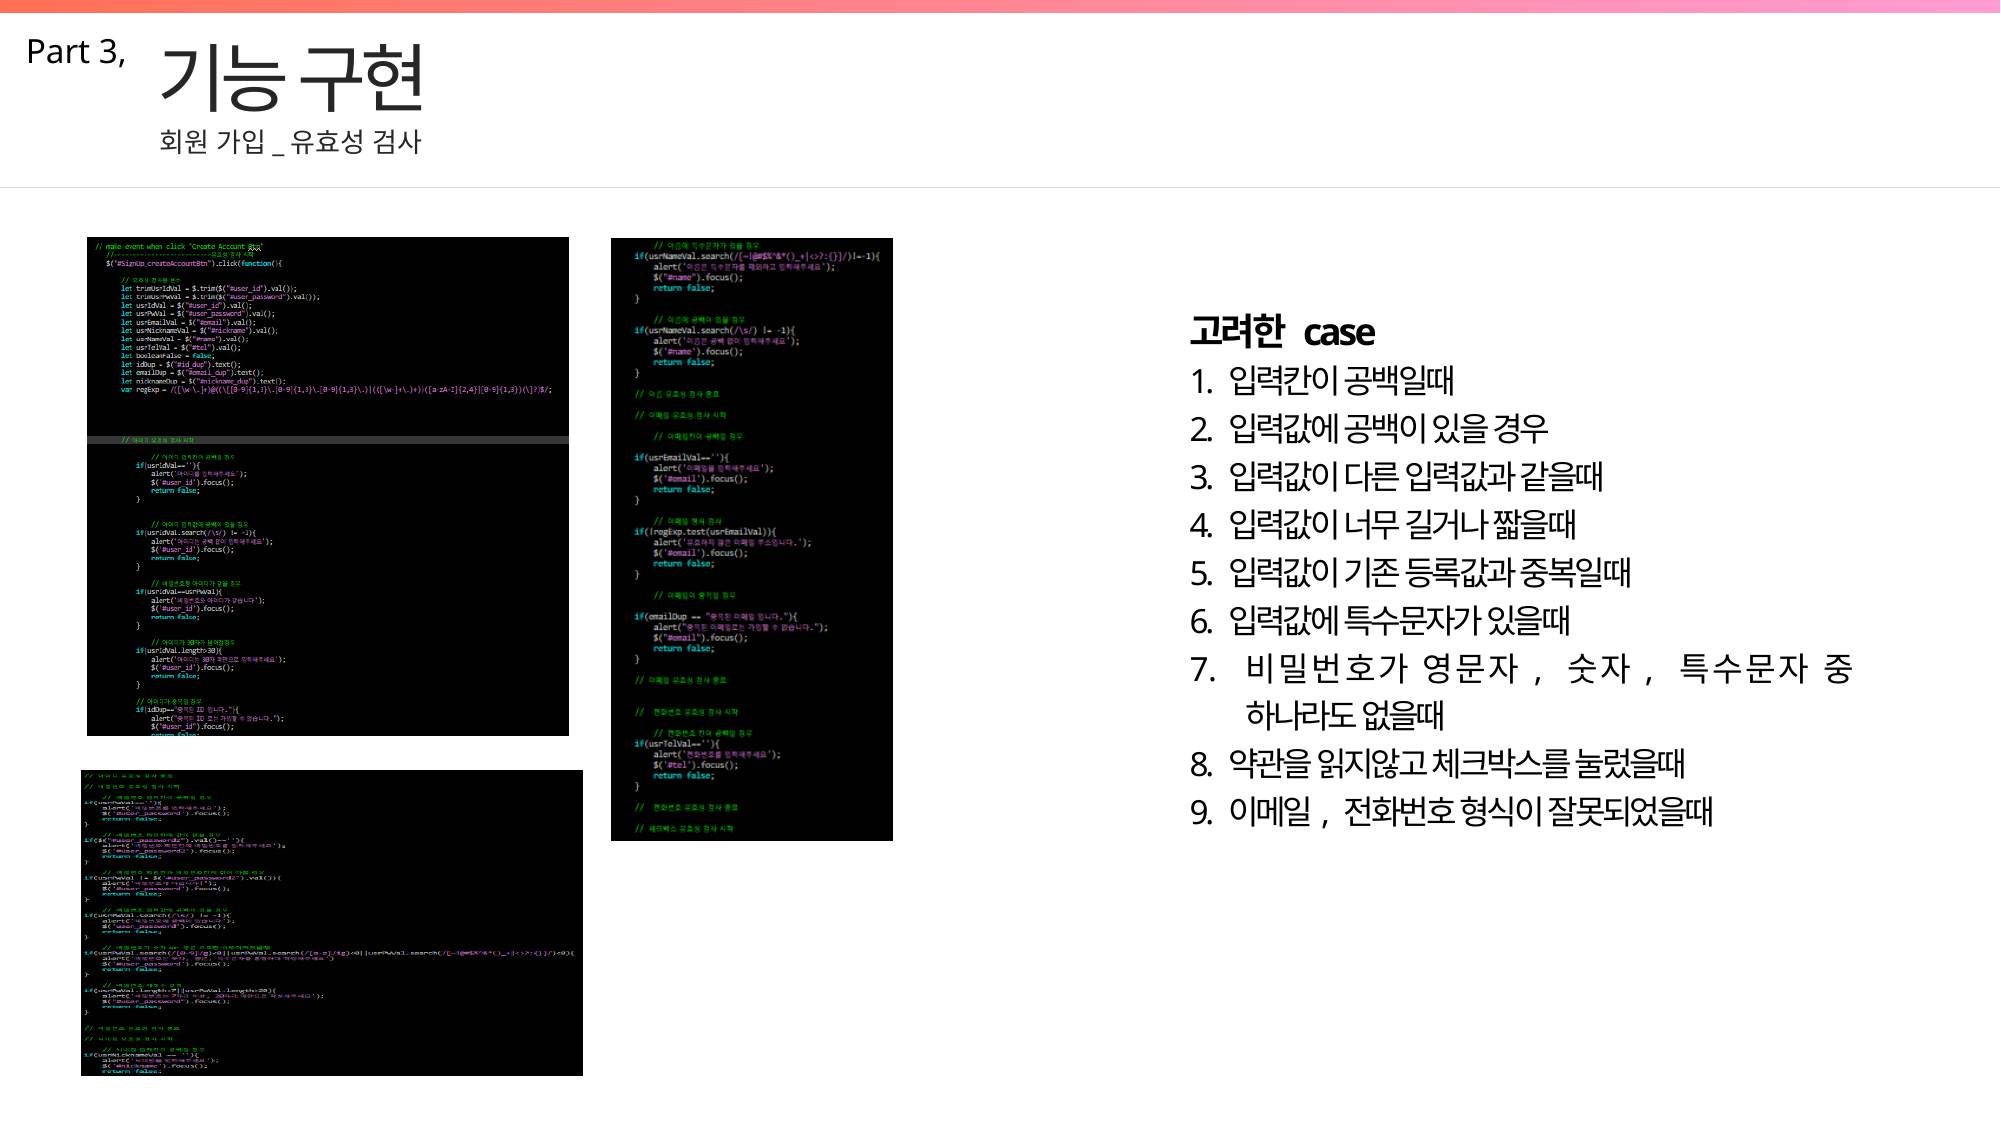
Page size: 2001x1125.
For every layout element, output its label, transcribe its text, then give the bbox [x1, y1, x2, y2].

picture [87, 237, 569, 736]
text_box 회원 가입_유효성 검사 [144, 118, 437, 166]
picture [81, 770, 583, 1076]
picture [611, 238, 893, 841]
text_box [0, 0, 2000, 13]
text_box Part 3, [10, 22, 151, 78]
text_box 고려한 case 1. 입력칸이 공백일때 2. 입력값에 공백이 있을 경우 3. 입력값이 다른 입력값과 같을때 4. 입력값이 너무 길거나 짧을때 5. 입력값이 기존 등록값과 중복일때 6. 입력값에 특수문자가 있을때 비밀번호가 영문자, 숫자, 특수문자 중 하나라도 없을때 8. 약관을 읽지않고 체크박스를 눌렀을때 9. 이메일, 전화번호 형식이 잘못되었을때 [1174, 291, 1866, 887]
text_box 기능 구현 [142, 23, 445, 129]
